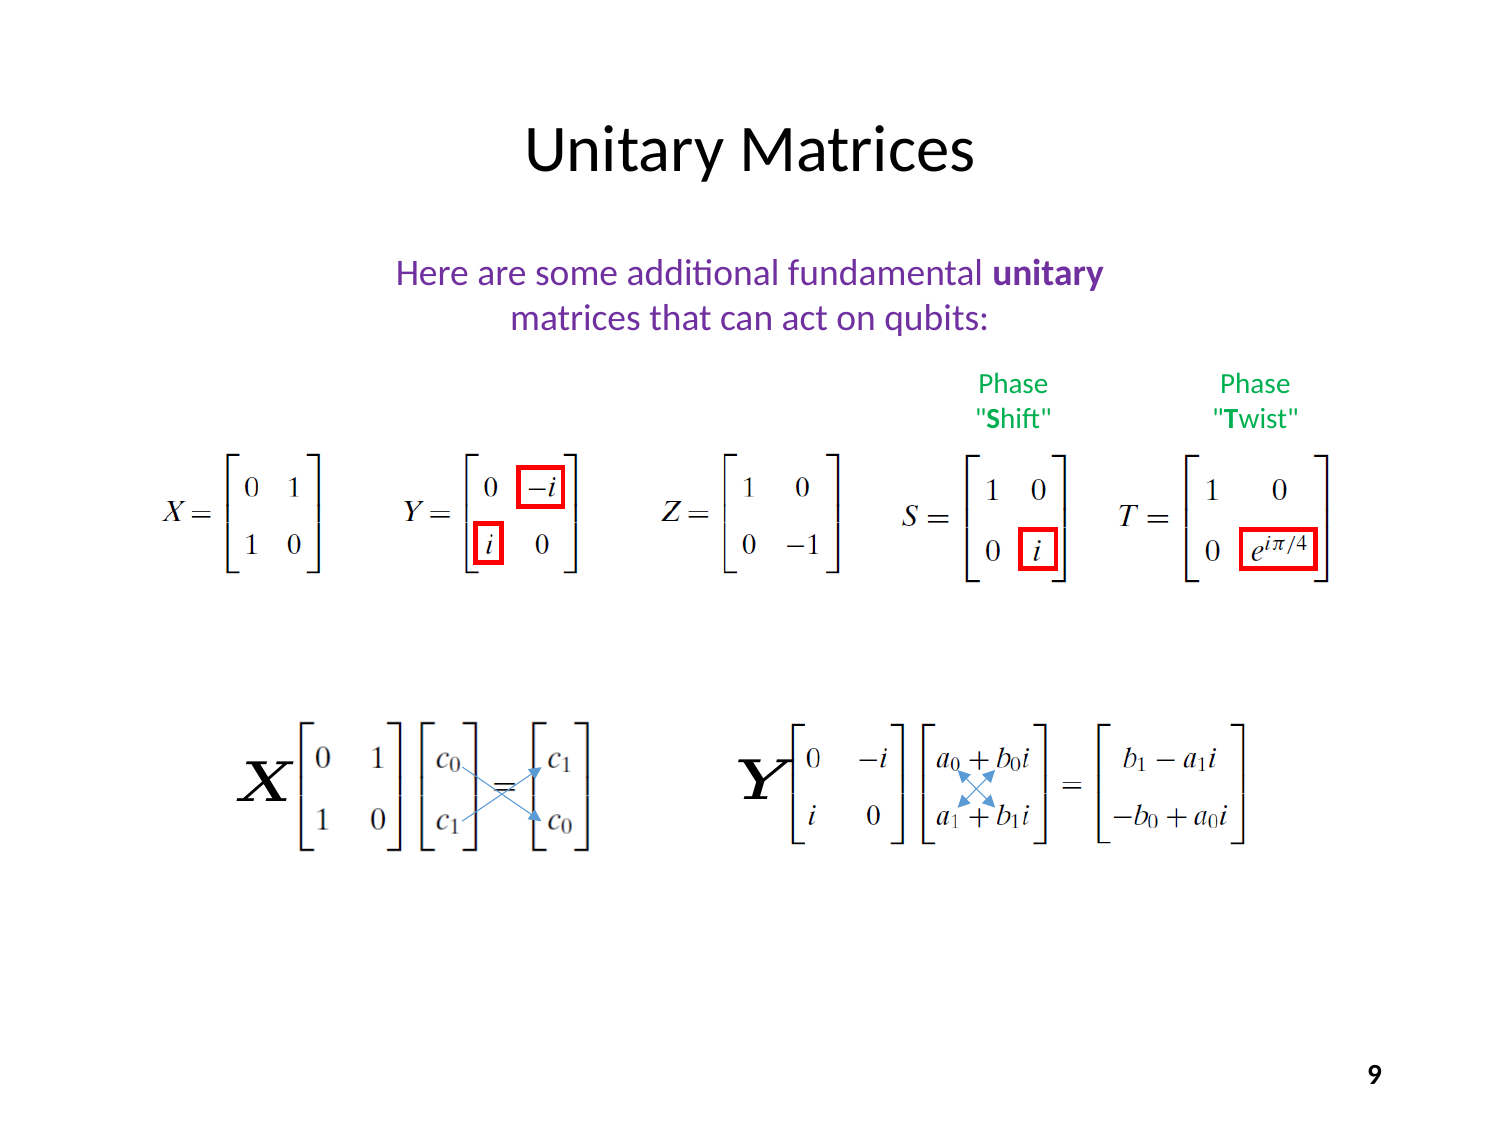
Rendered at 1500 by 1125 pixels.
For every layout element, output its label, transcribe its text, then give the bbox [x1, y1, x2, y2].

text_box Phase "Twist" [1193, 357, 1317, 442]
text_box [734, 708, 1258, 858]
text_box Here are some additional fundamental unitary matrices that can act on qubits: [332, 240, 1168, 346]
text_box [232, 701, 617, 865]
title Unitary Matrices [103, 59, 1397, 241]
picture [141, 437, 854, 587]
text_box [462, 767, 542, 822]
text_box Phase "Shift" [951, 357, 1075, 442]
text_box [957, 769, 996, 808]
slide_number 9 [1059, 1042, 1397, 1103]
picture [878, 443, 1337, 592]
